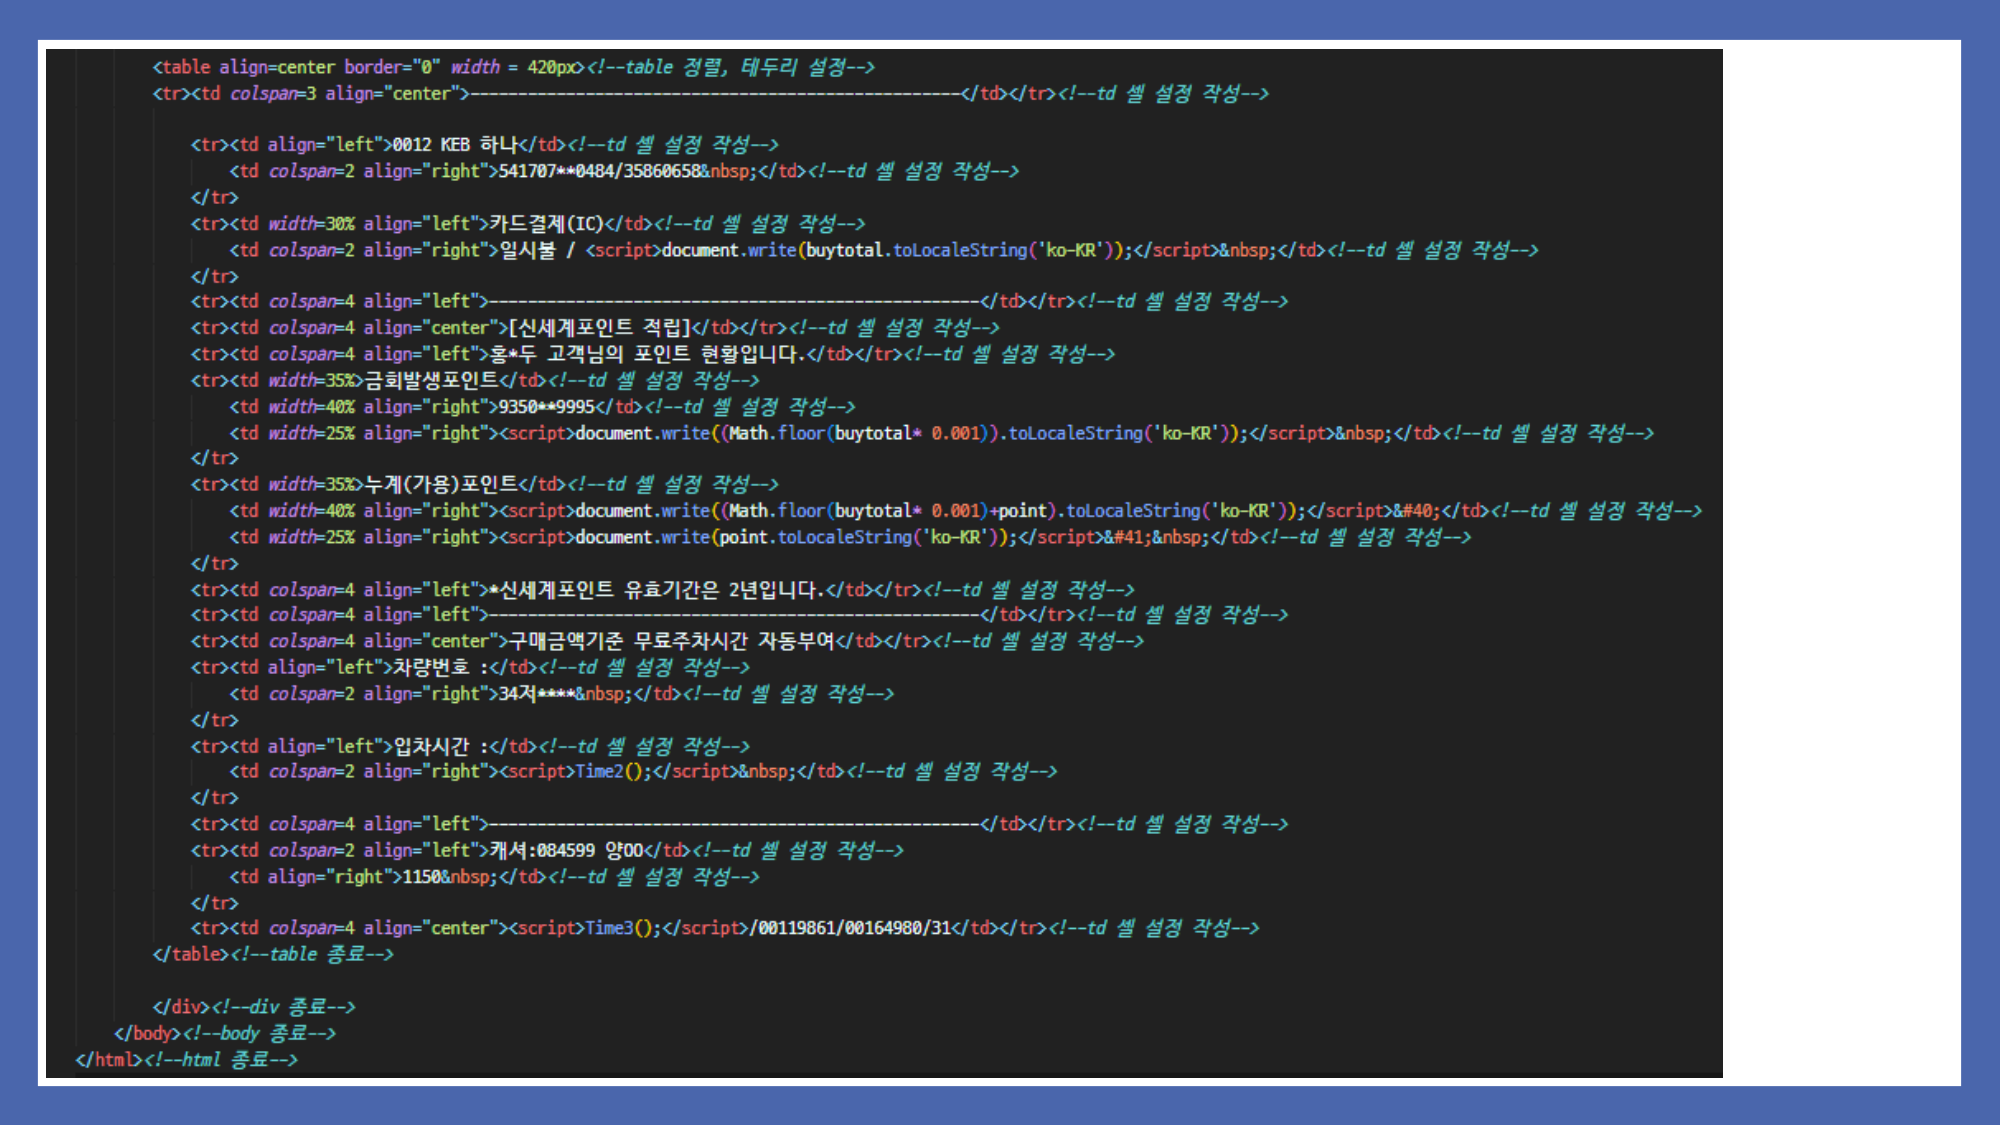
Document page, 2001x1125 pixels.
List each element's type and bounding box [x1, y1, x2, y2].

picture [45, 49, 1723, 1079]
